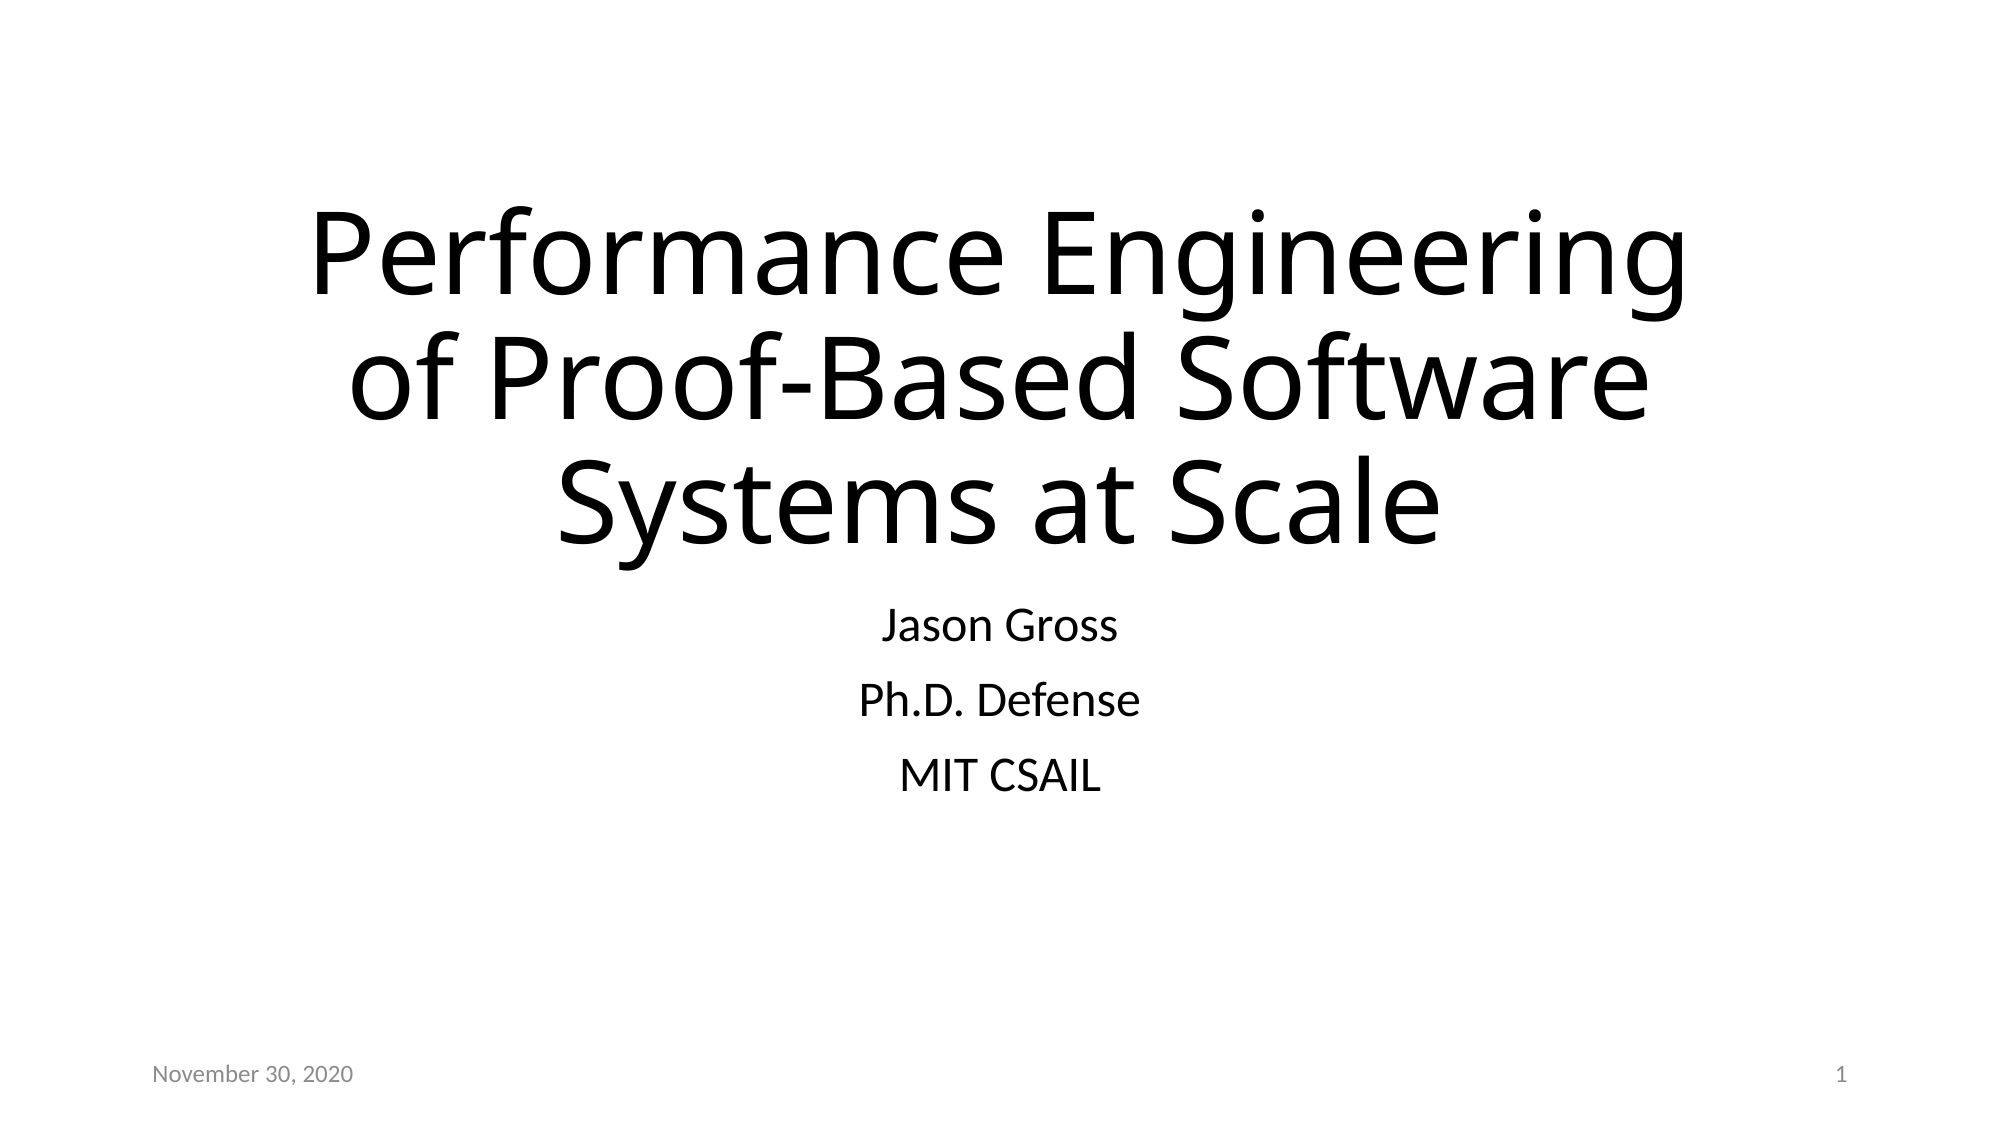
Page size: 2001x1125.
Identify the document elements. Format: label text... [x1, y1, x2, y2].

title Performance Engineering of Proof-Based Software Systems at Scale [249, 184, 1750, 576]
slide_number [137, 1042, 588, 1103]
slide_number 1 [1412, 1042, 1863, 1103]
subtitle Jason Gross Ph.D. Defense MIT CSAIL [249, 590, 1750, 863]
